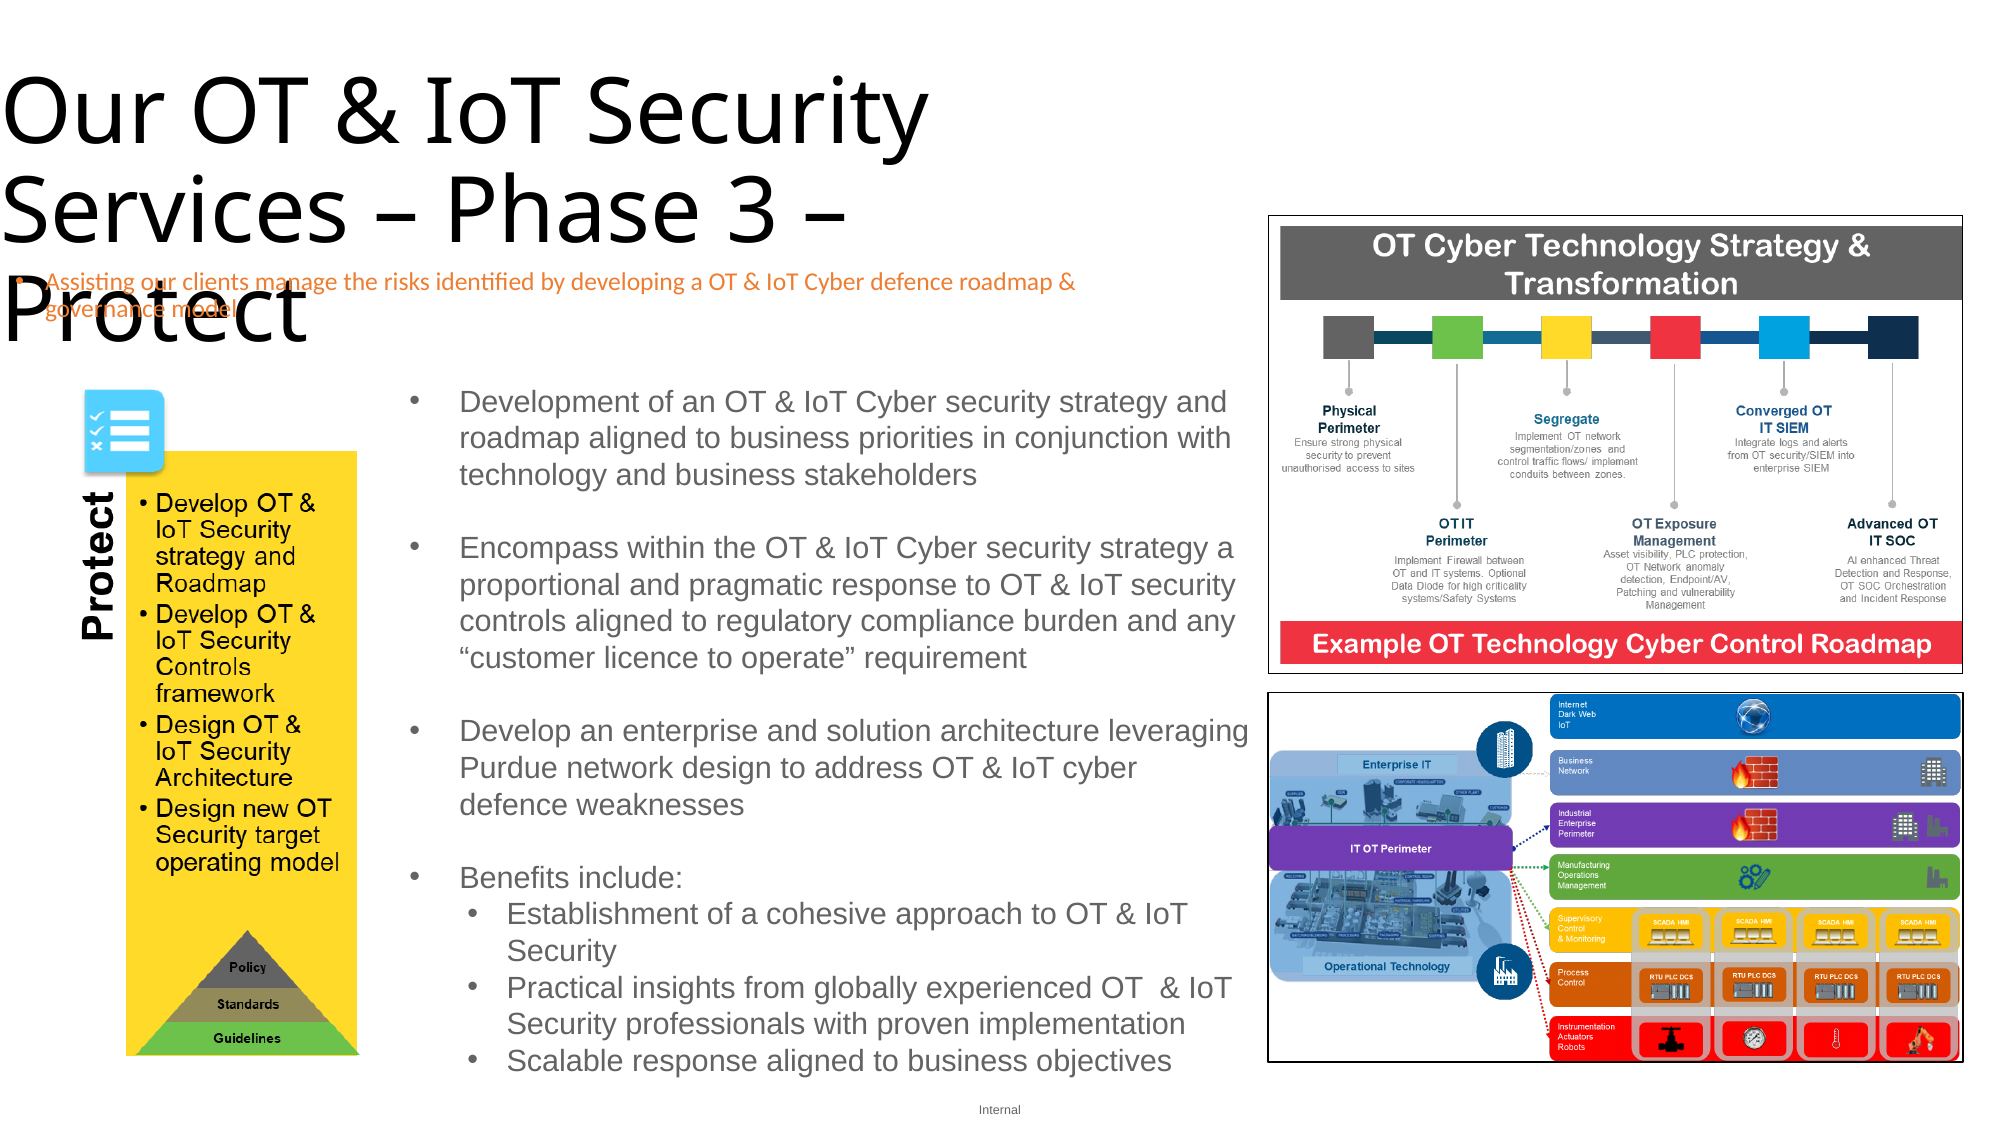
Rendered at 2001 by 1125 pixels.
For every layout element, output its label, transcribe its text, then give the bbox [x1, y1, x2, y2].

list Assisting our clients manage the risks identified by developing a OT & IoT Cyber defence roadmap & governance model [0, 260, 1206, 332]
picture [1268, 693, 1963, 1062]
title Our OT & IoT Security Services – Phase 3 – Protect [0, 56, 1148, 256]
picture [60, 370, 382, 1068]
picture [1268, 215, 1963, 674]
text_box Development of an OT & IoT Cyber security strategy and roadmap aligned to business priorities in conjunction with technology and business stakeholders Encompass within the OT & IoT Cyber security strategy a proportional and pragmatic response to OT & IoT security controls aligned to regulatory compliance burden and any “customer licence to operate” requirement Develop an enterprise and solution architecture leveraging Purdue network design to address OT & IoT cyber defence weaknesses Benefits include: Establishment of a cohesive approach to OT & IoT Security Practical insights from globally experienced OT & IoT Security professionals with proven implementation Scalable response aligned to business objectives [394, 374, 1266, 1085]
